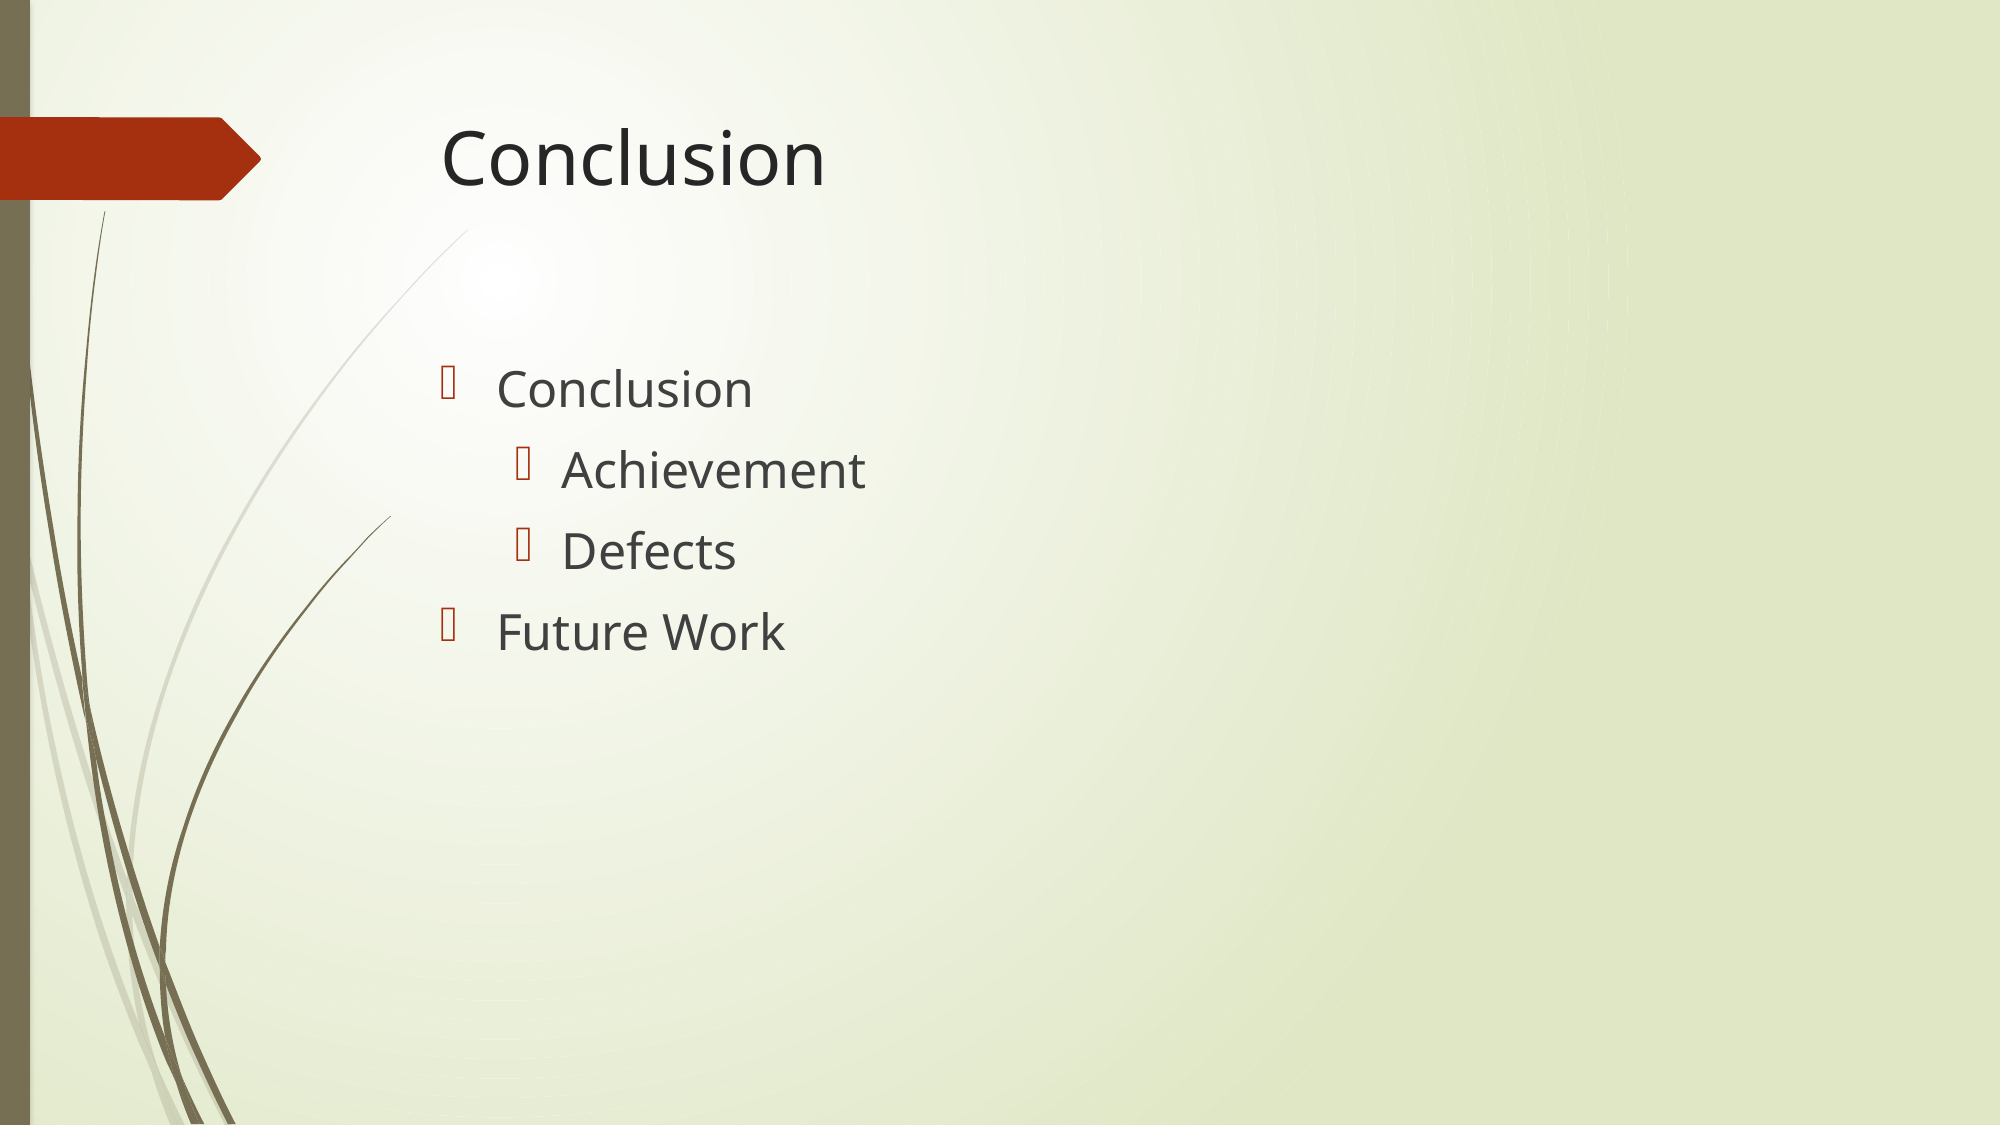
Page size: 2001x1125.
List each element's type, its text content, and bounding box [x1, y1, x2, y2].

list Conclusion Achievement Defects Future Work [424, 350, 1888, 970]
title Conclusion [425, 102, 1888, 313]
